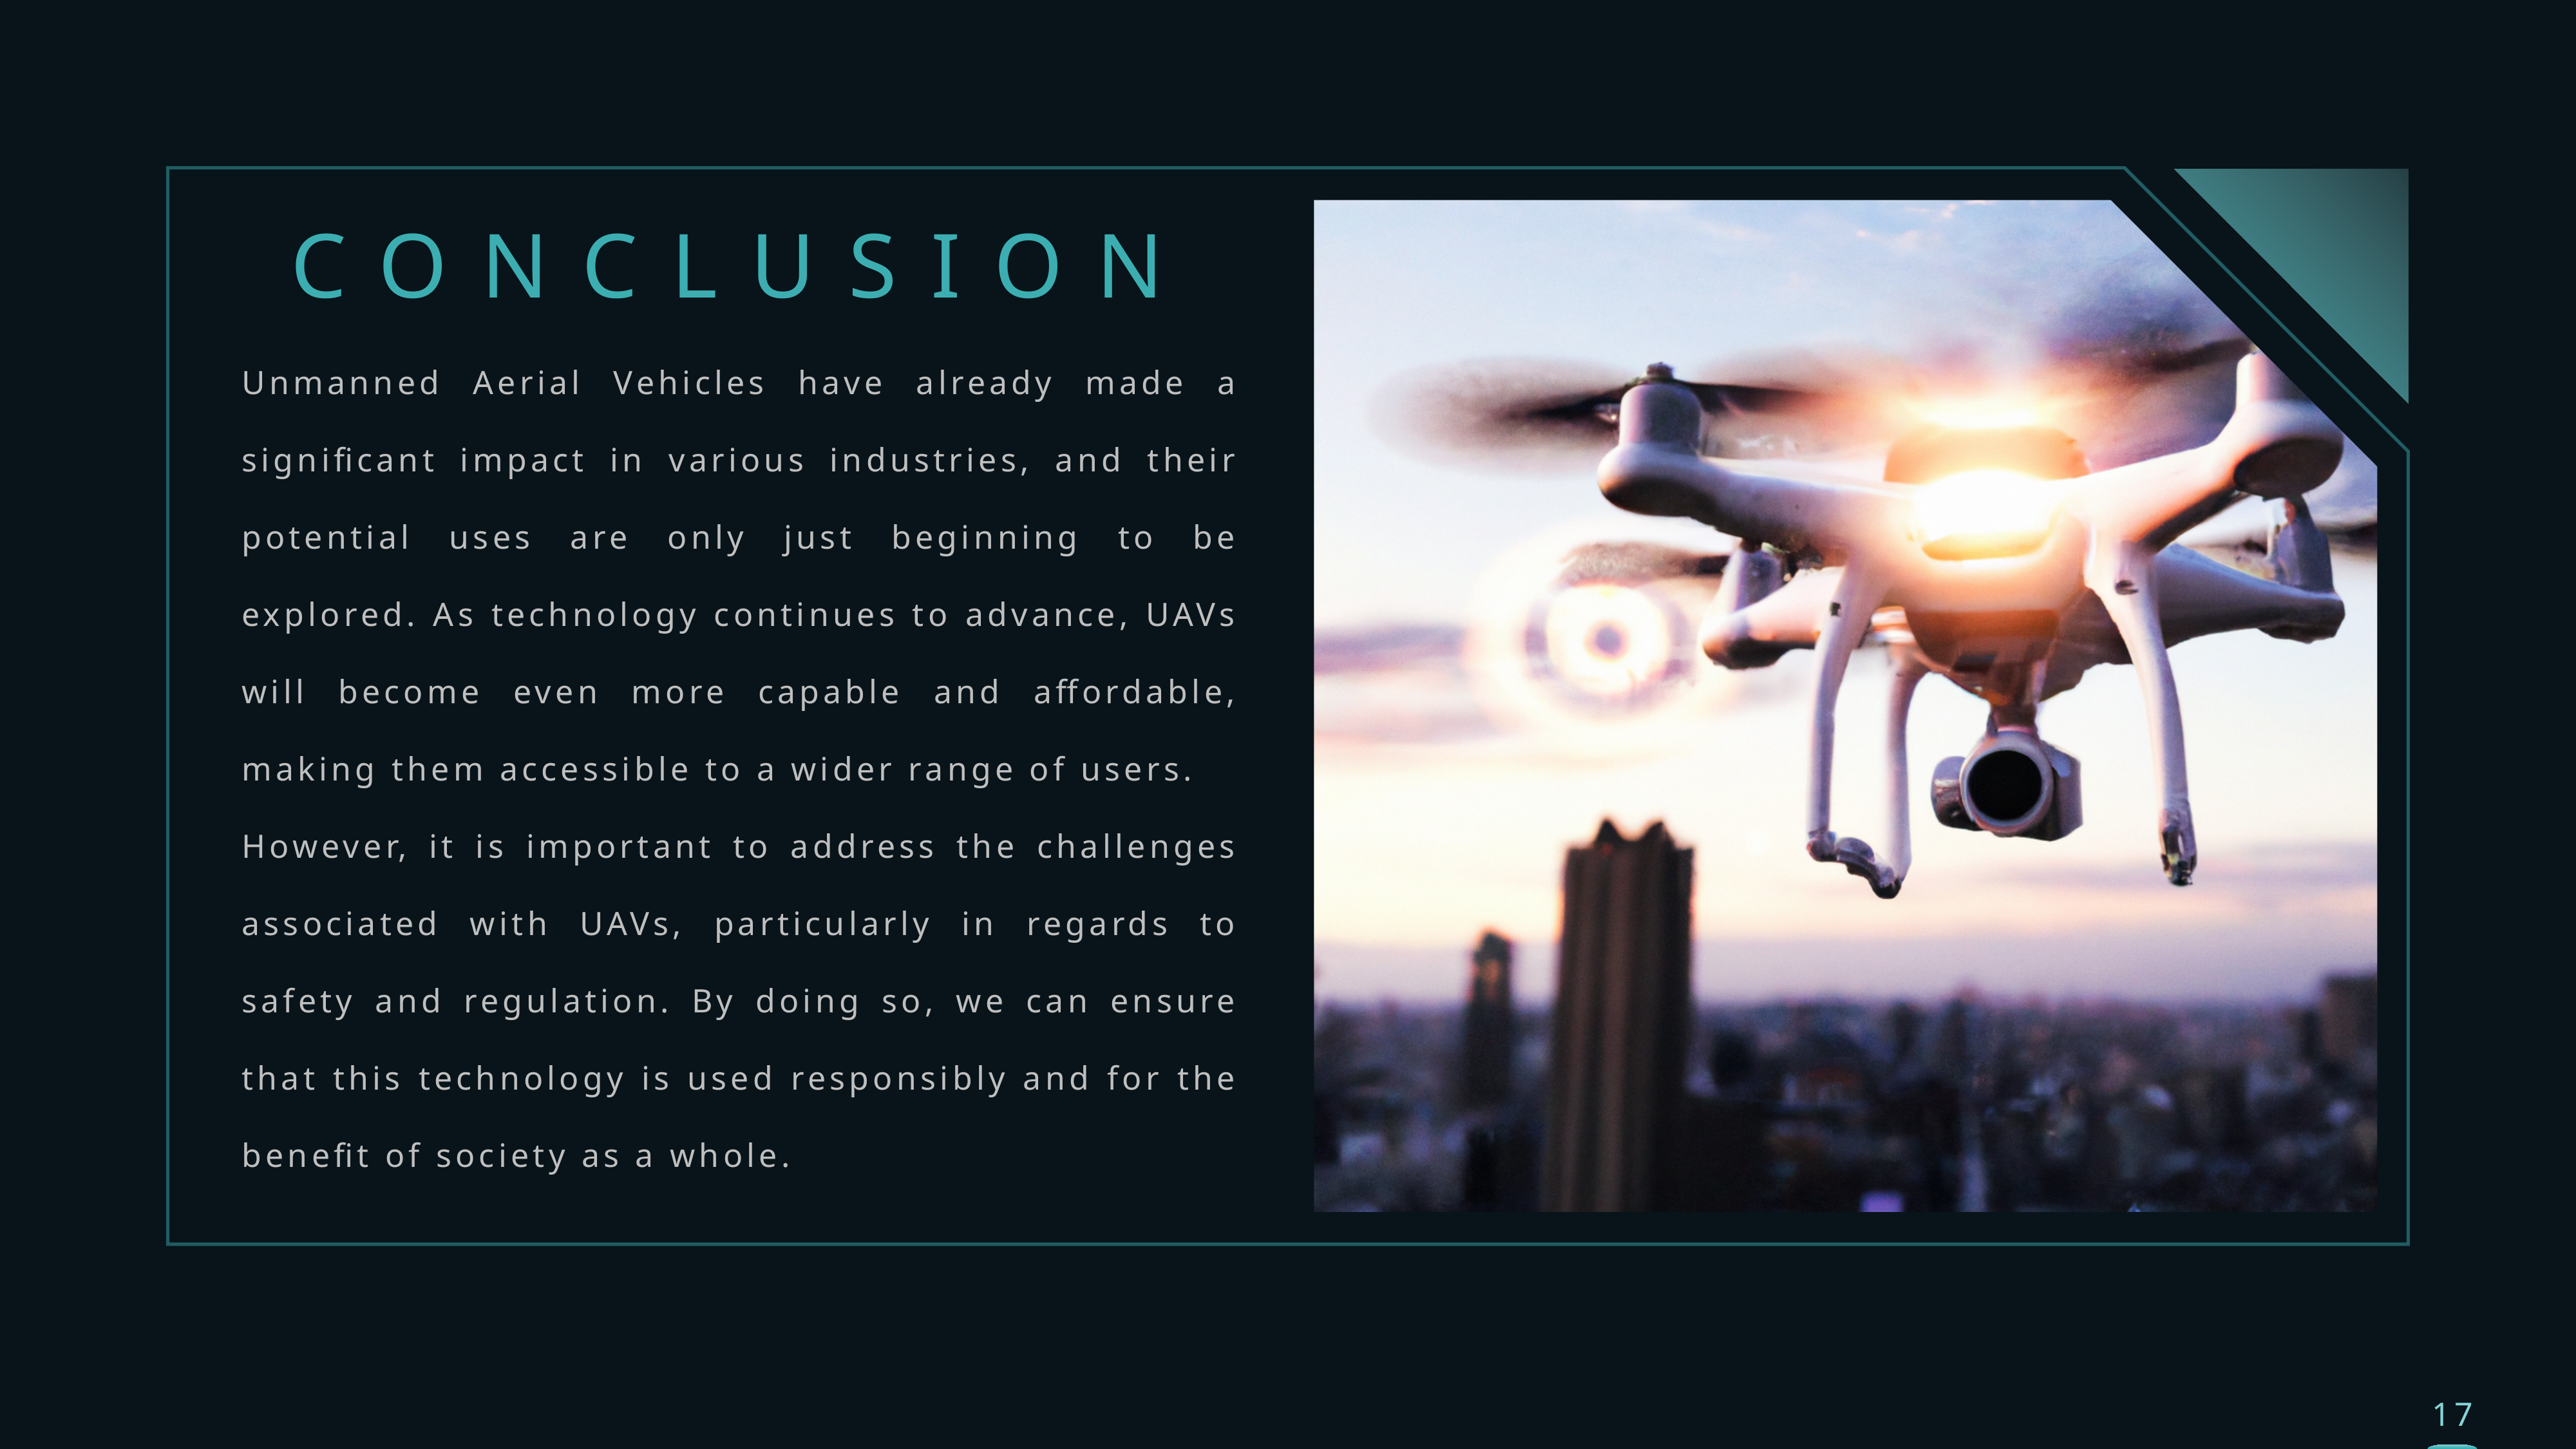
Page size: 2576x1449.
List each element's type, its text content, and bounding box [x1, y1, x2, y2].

text_box [2427, 1444, 2477, 1449]
text_box [167, 167, 2409, 1245]
picture [1314, 200, 2378, 1212]
text_box 17 [2407, 1389, 2498, 1443]
text_box [2172, 168, 2409, 405]
